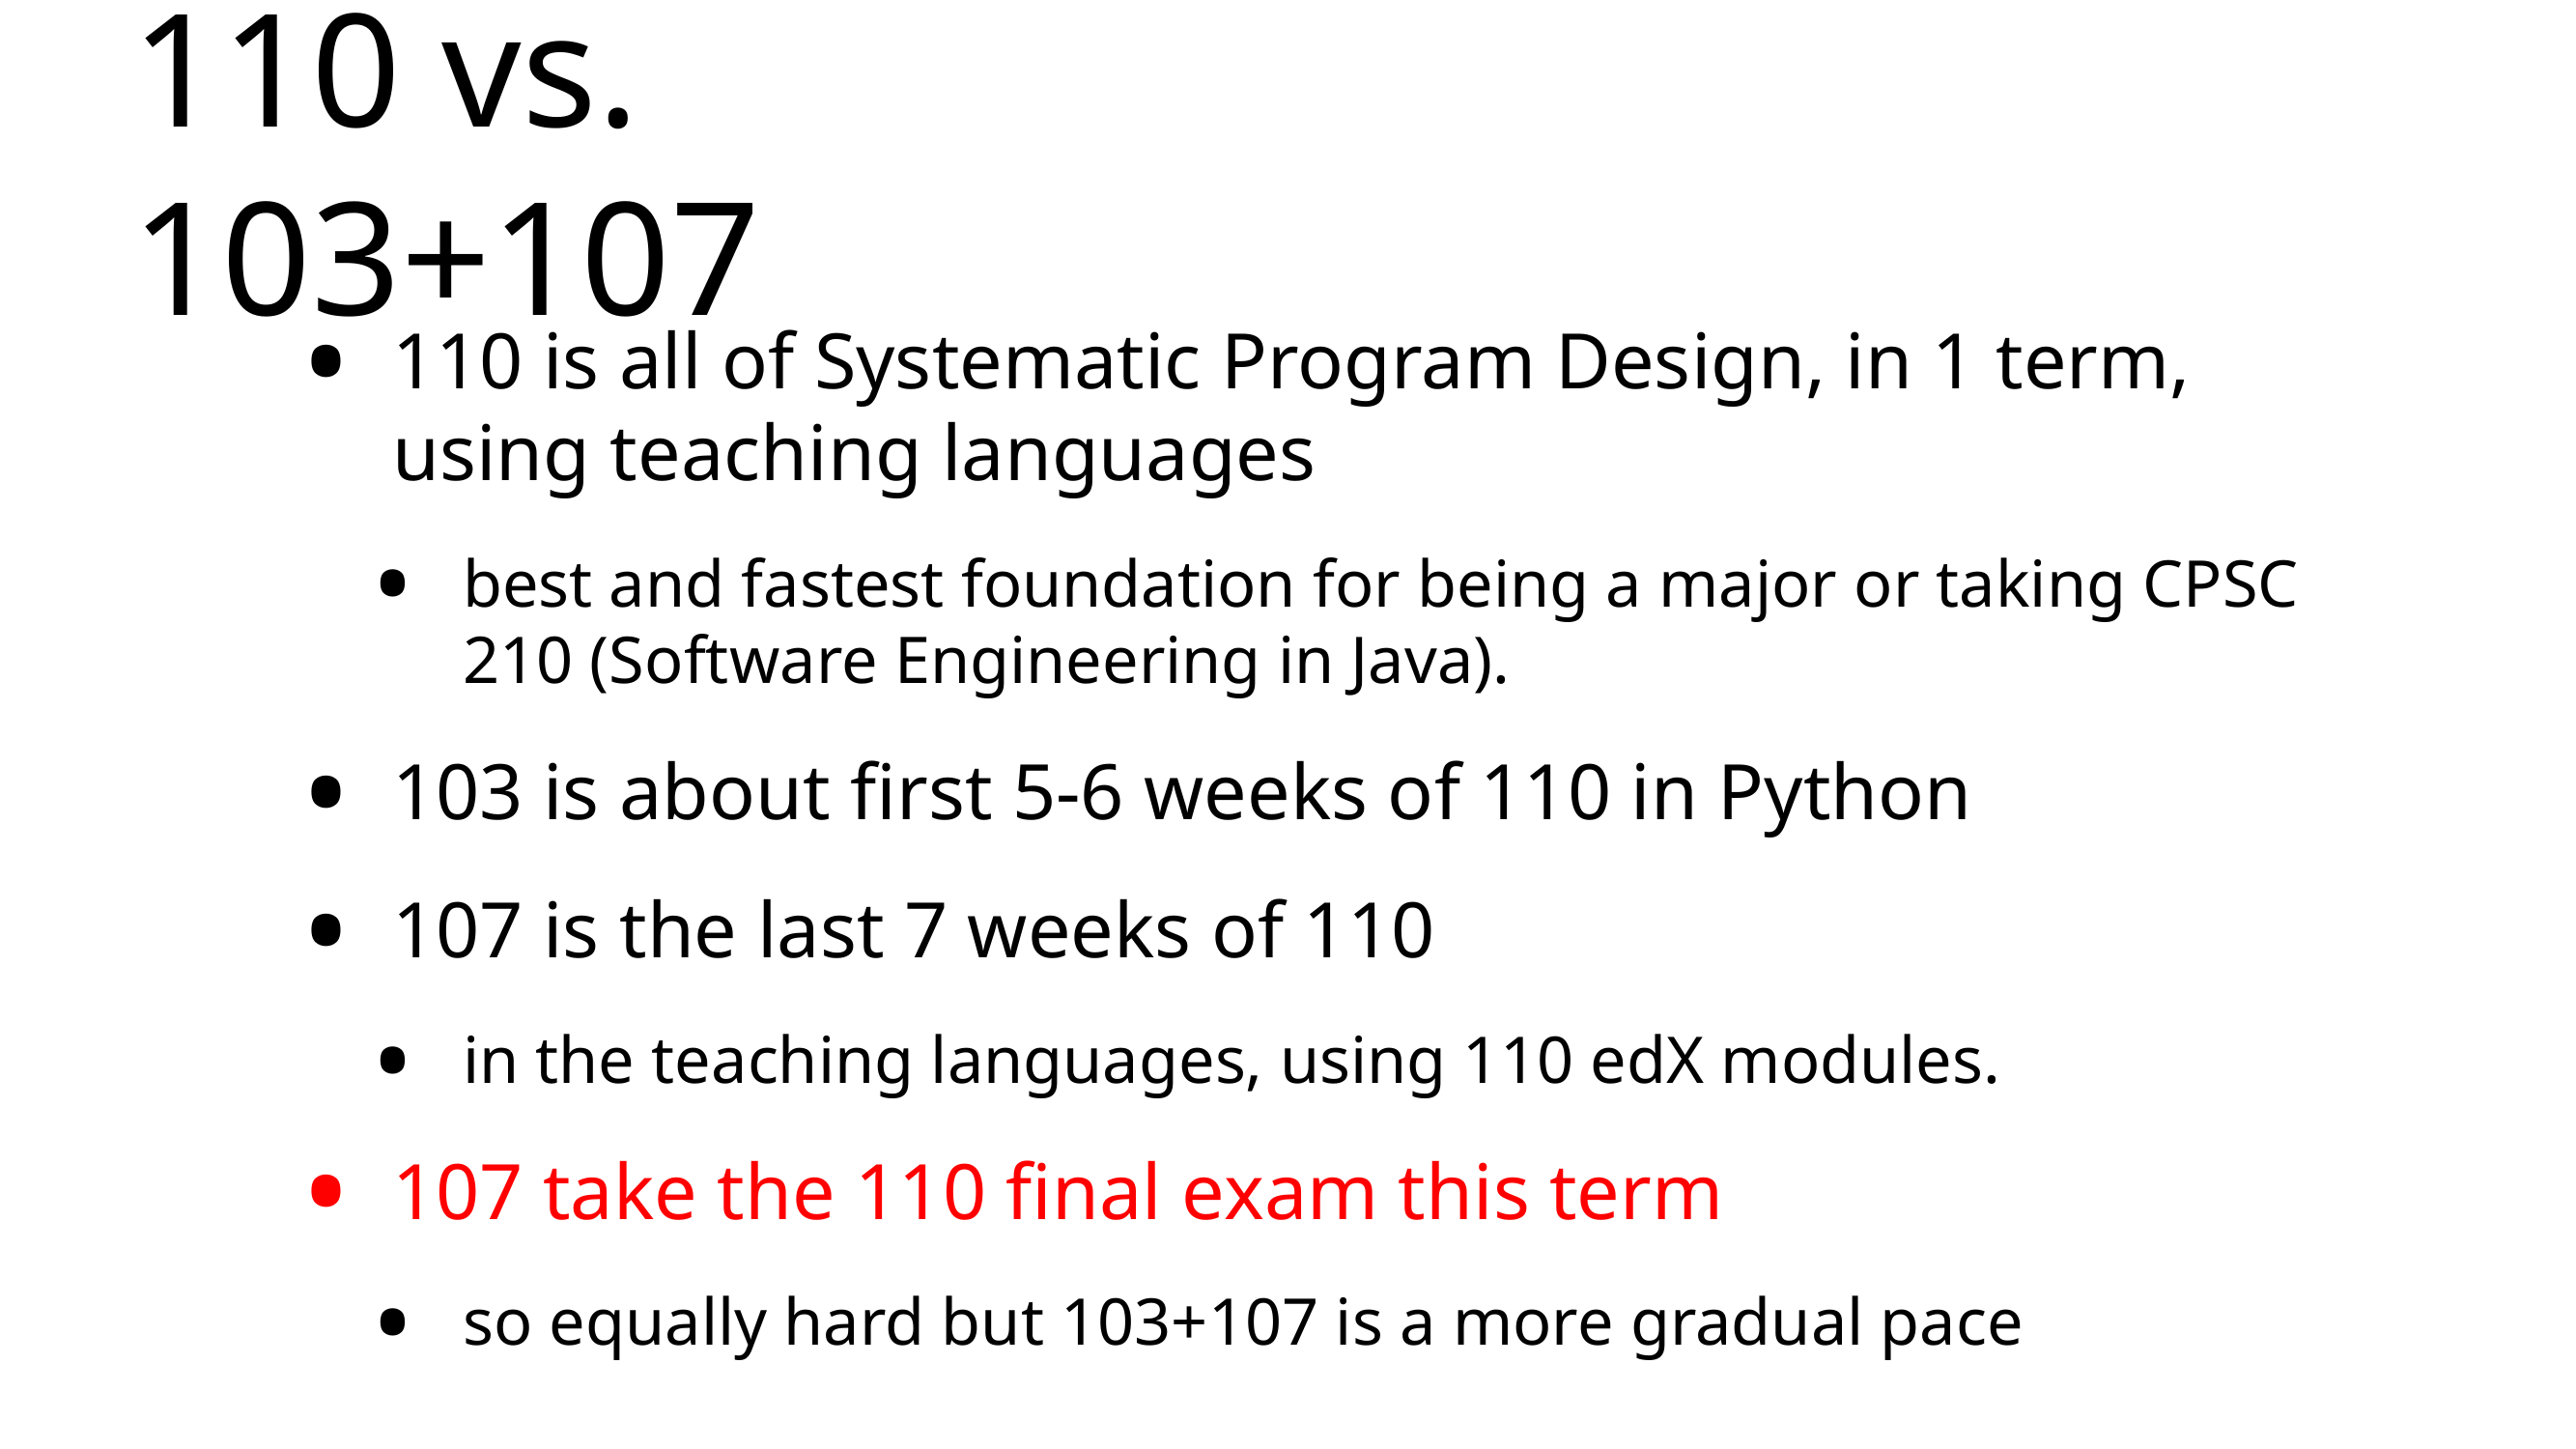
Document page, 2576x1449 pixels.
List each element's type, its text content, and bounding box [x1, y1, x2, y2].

list 110 is all of Systematic Program Design, in 1 term, using teaching languages best and fastest foundation for being a major or taking CPSC 210 (Software Engineering in Java). 103 is about first 5-6 weeks of 110 in Python 107 is the last 7 weeks of 110 in the teaching languages, using 110 edX modules. 107 take the 110 final exam this term so equally hard but 103+107 is a more gradual pace [251, 411, 2325, 1261]
title 110 vs. 103+107 [124, 38, 1288, 280]
